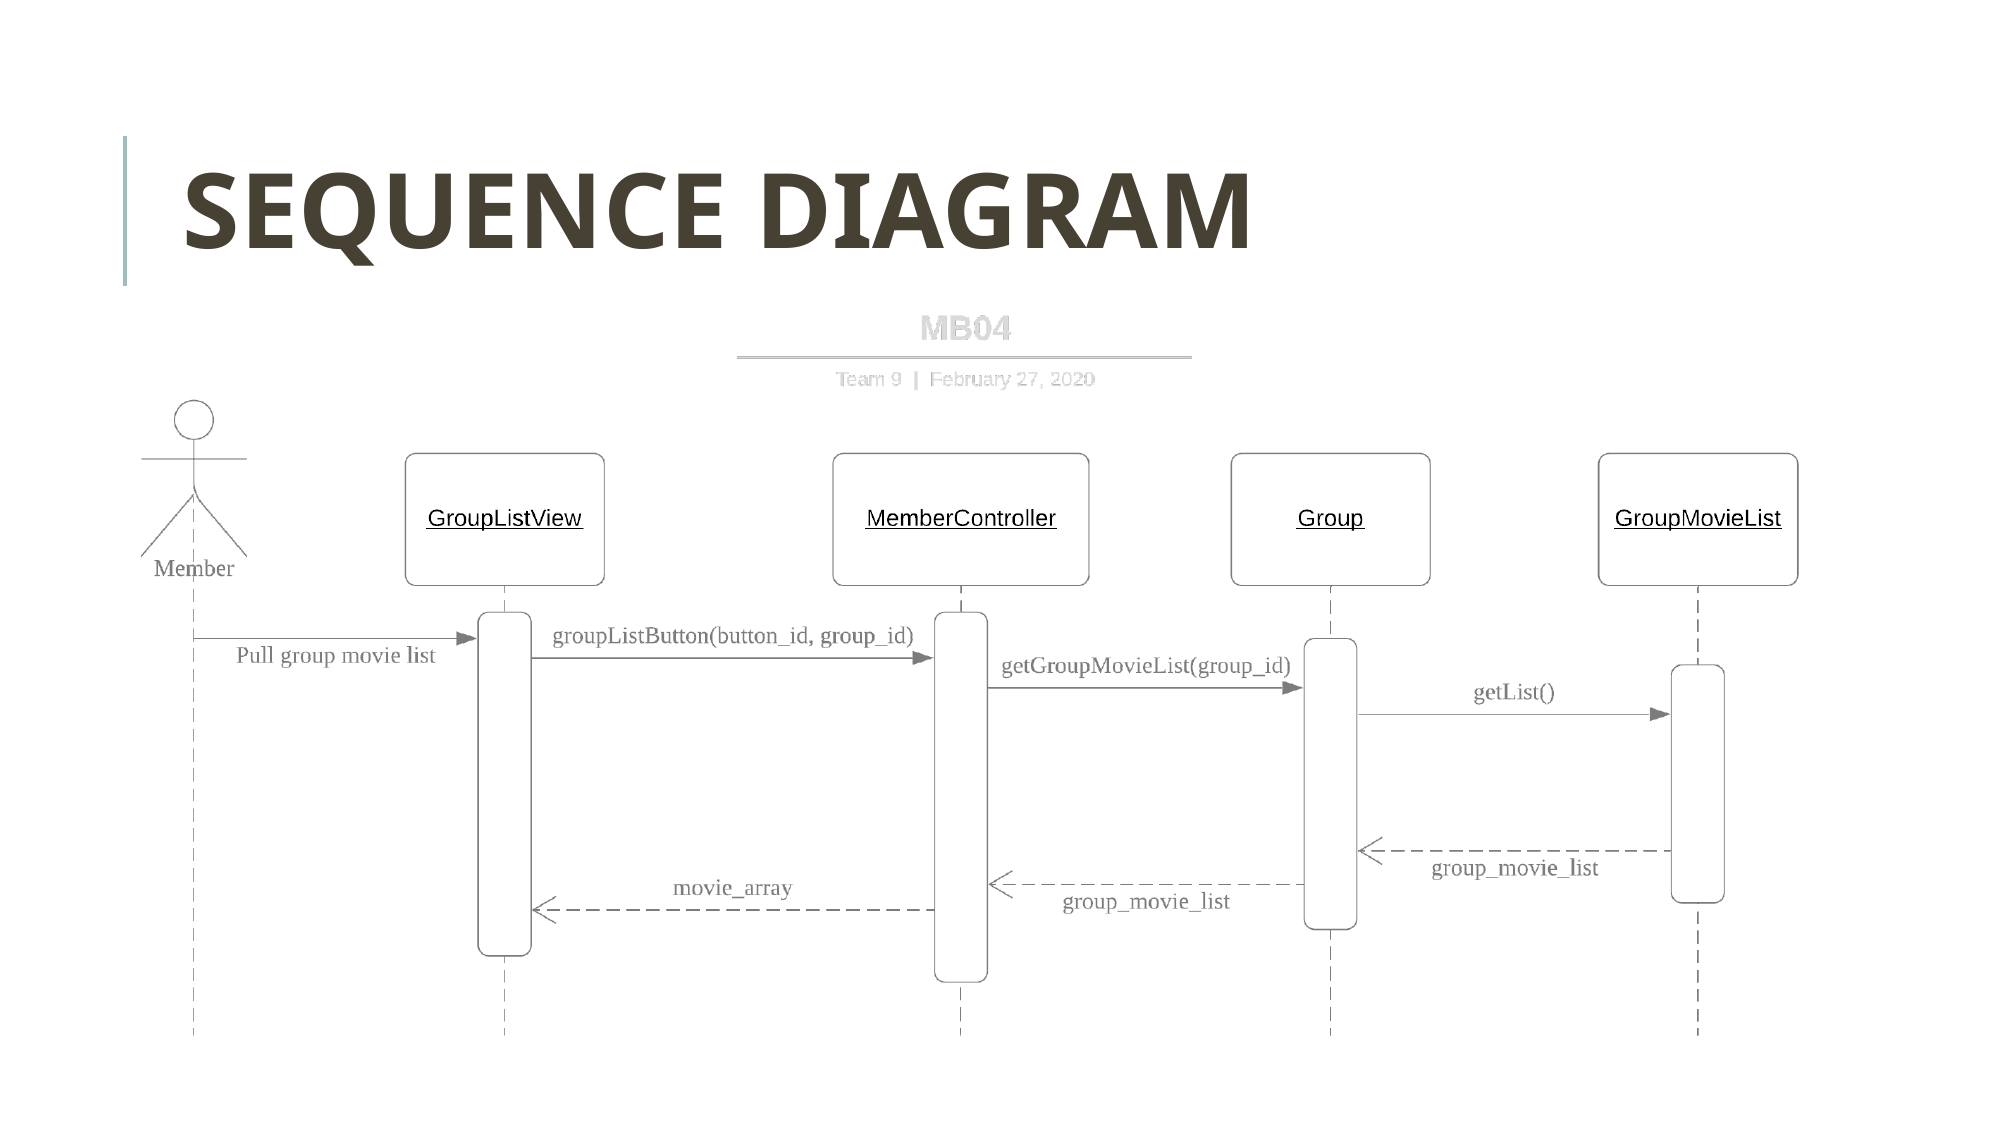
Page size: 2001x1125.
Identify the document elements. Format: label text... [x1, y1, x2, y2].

picture [79, 305, 1851, 1088]
title SEQUENCE DIAGRAM [168, 96, 1763, 305]
